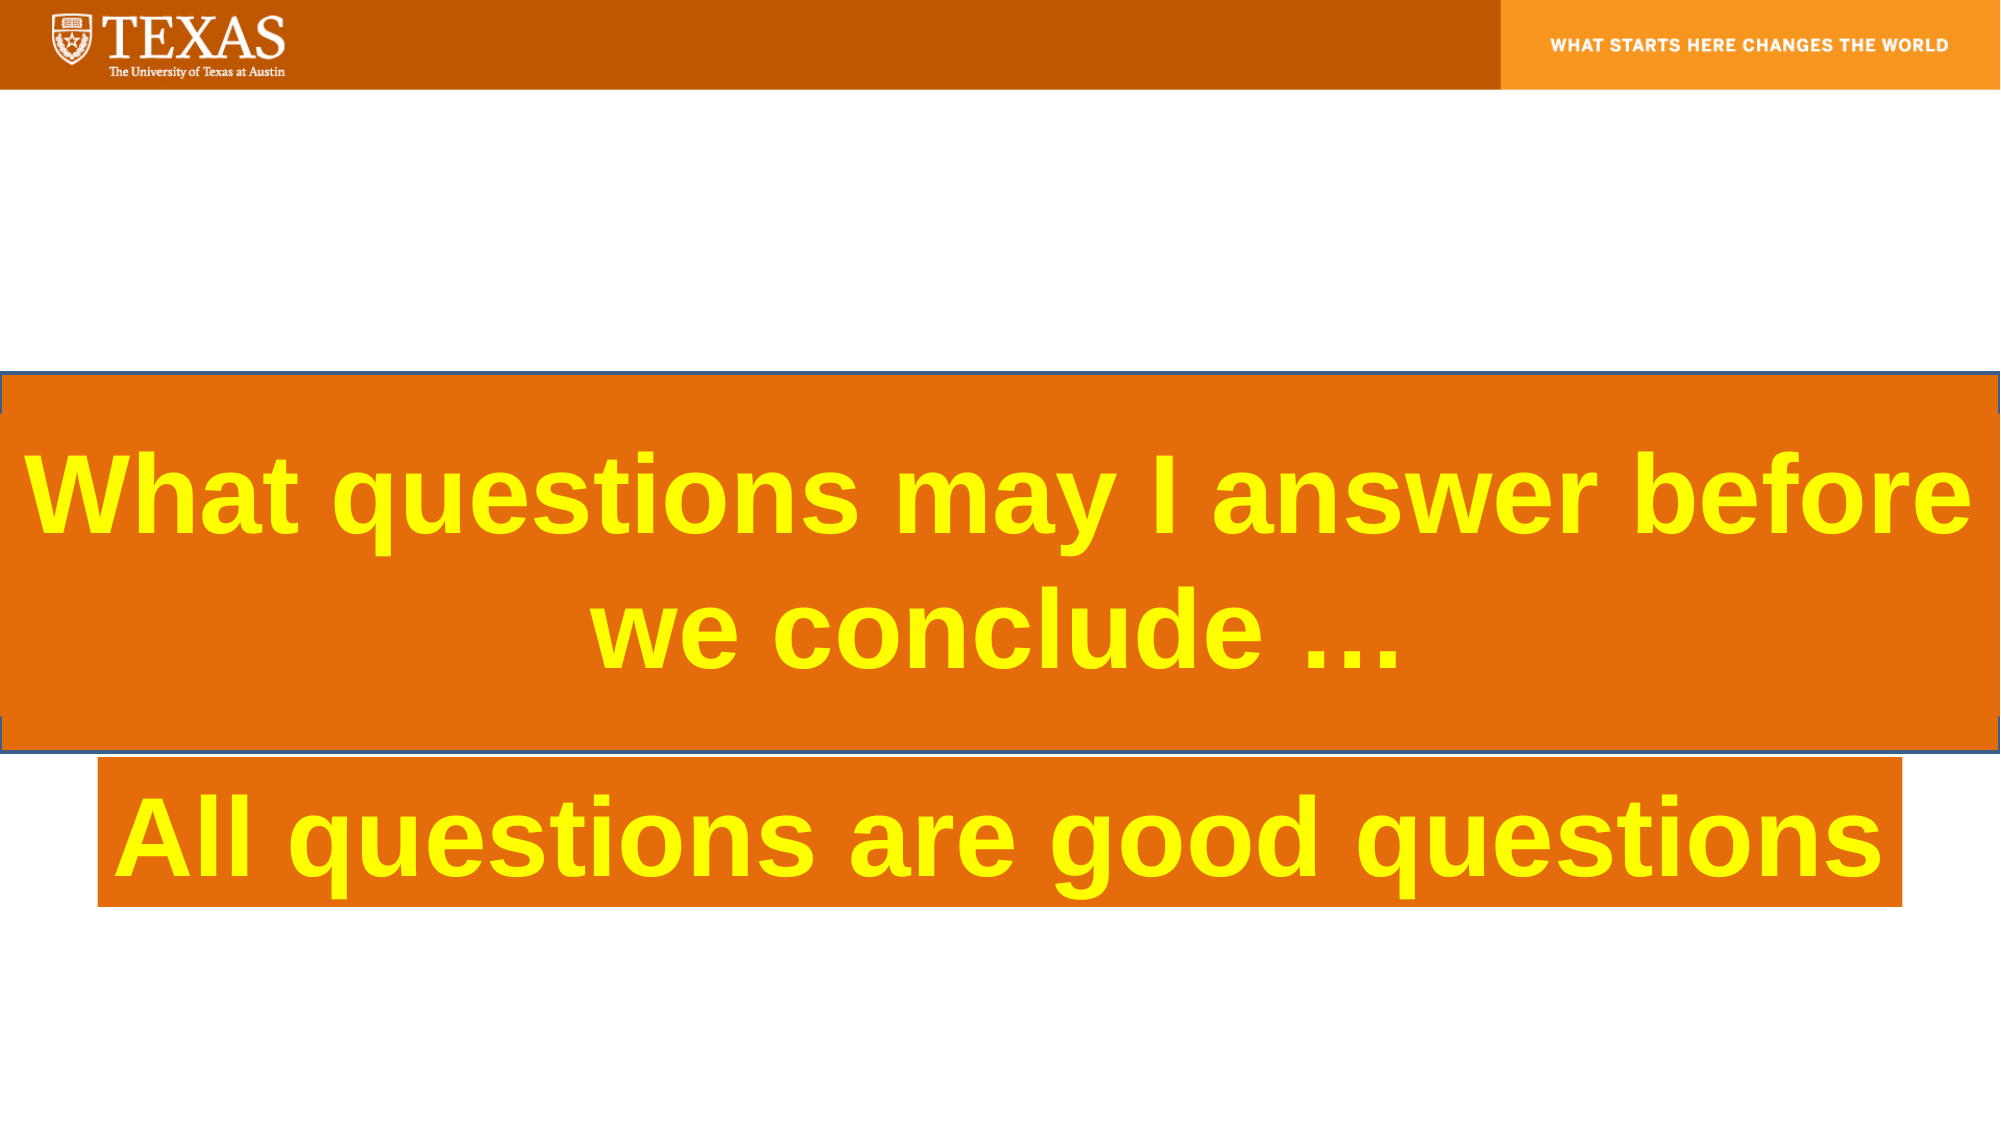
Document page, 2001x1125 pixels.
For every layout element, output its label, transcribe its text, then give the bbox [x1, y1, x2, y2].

text_box [0, 371, 2000, 413]
picture [0, 0, 2001, 1125]
text_box All questions are good questions [97, 757, 1903, 907]
text_box [0, 717, 2000, 754]
list What questions may I answer before we conclude … [0, 413, 2000, 717]
